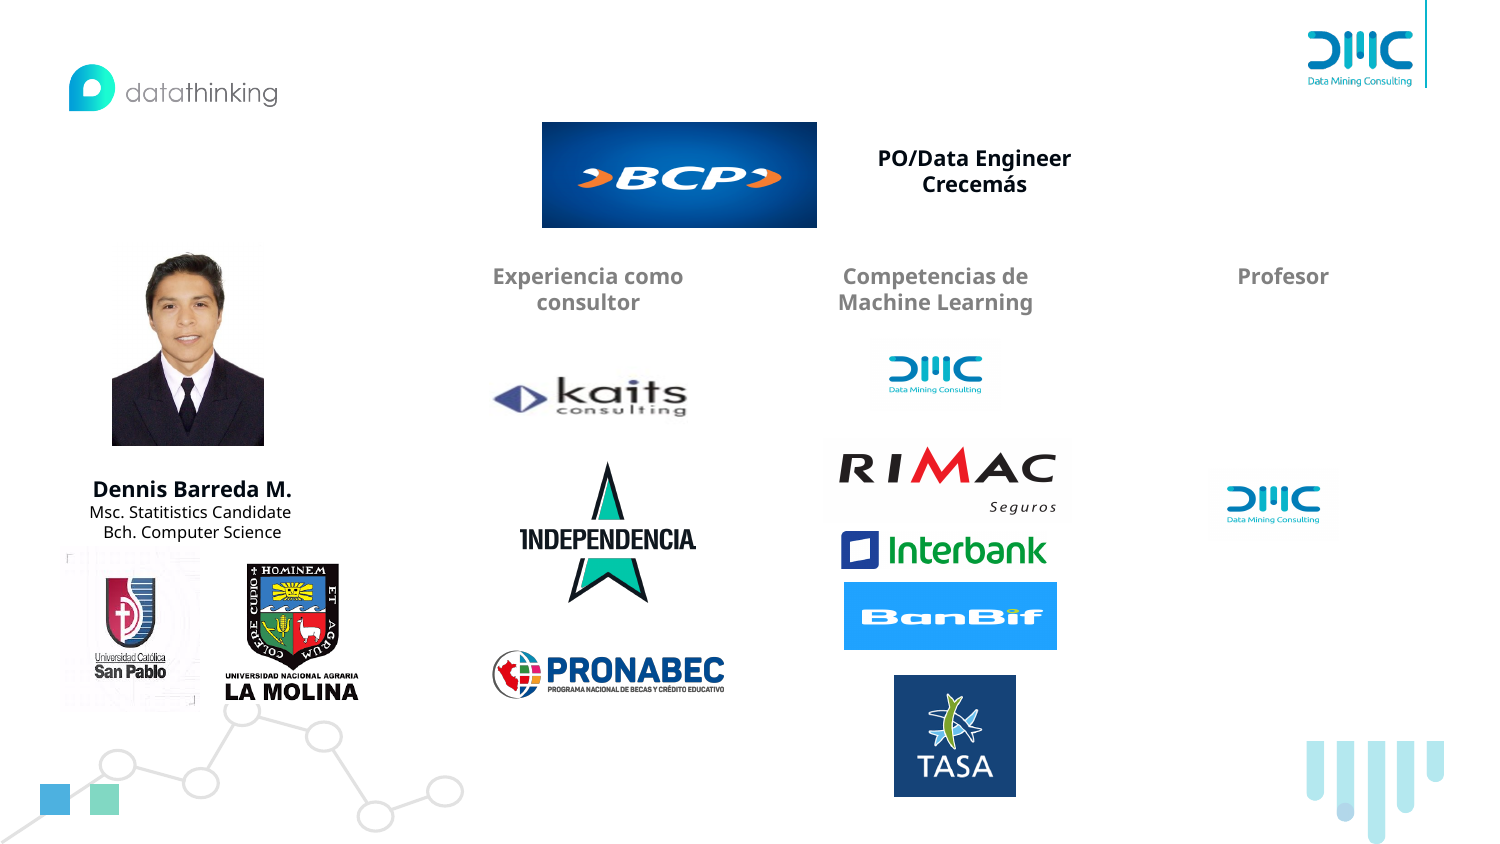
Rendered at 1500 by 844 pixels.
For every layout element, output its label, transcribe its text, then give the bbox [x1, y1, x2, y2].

picture [519, 461, 696, 603]
picture [39, 783, 120, 815]
picture [841, 531, 1047, 569]
picture [894, 674, 1017, 797]
text_box Dennis Barreda M. Msc. Statitistics Candidate Bch. Computer Science [24, 468, 361, 550]
text_box PO/Data Engineer Crecemás [838, 136, 1111, 231]
picture [844, 582, 1057, 651]
picture [1263, 0, 1457, 127]
picture [219, 558, 361, 704]
picture [823, 438, 1072, 523]
picture [487, 647, 728, 703]
picture [488, 346, 688, 448]
picture [61, 56, 284, 124]
text_box Competencias de Machine Learning [799, 255, 1072, 349]
picture [541, 122, 817, 229]
picture [112, 242, 265, 447]
picture [60, 546, 200, 712]
text_box Experiencia como consultor [452, 255, 725, 349]
picture [870, 338, 1002, 411]
text_box Profesor [1147, 255, 1420, 323]
picture [1207, 468, 1339, 542]
